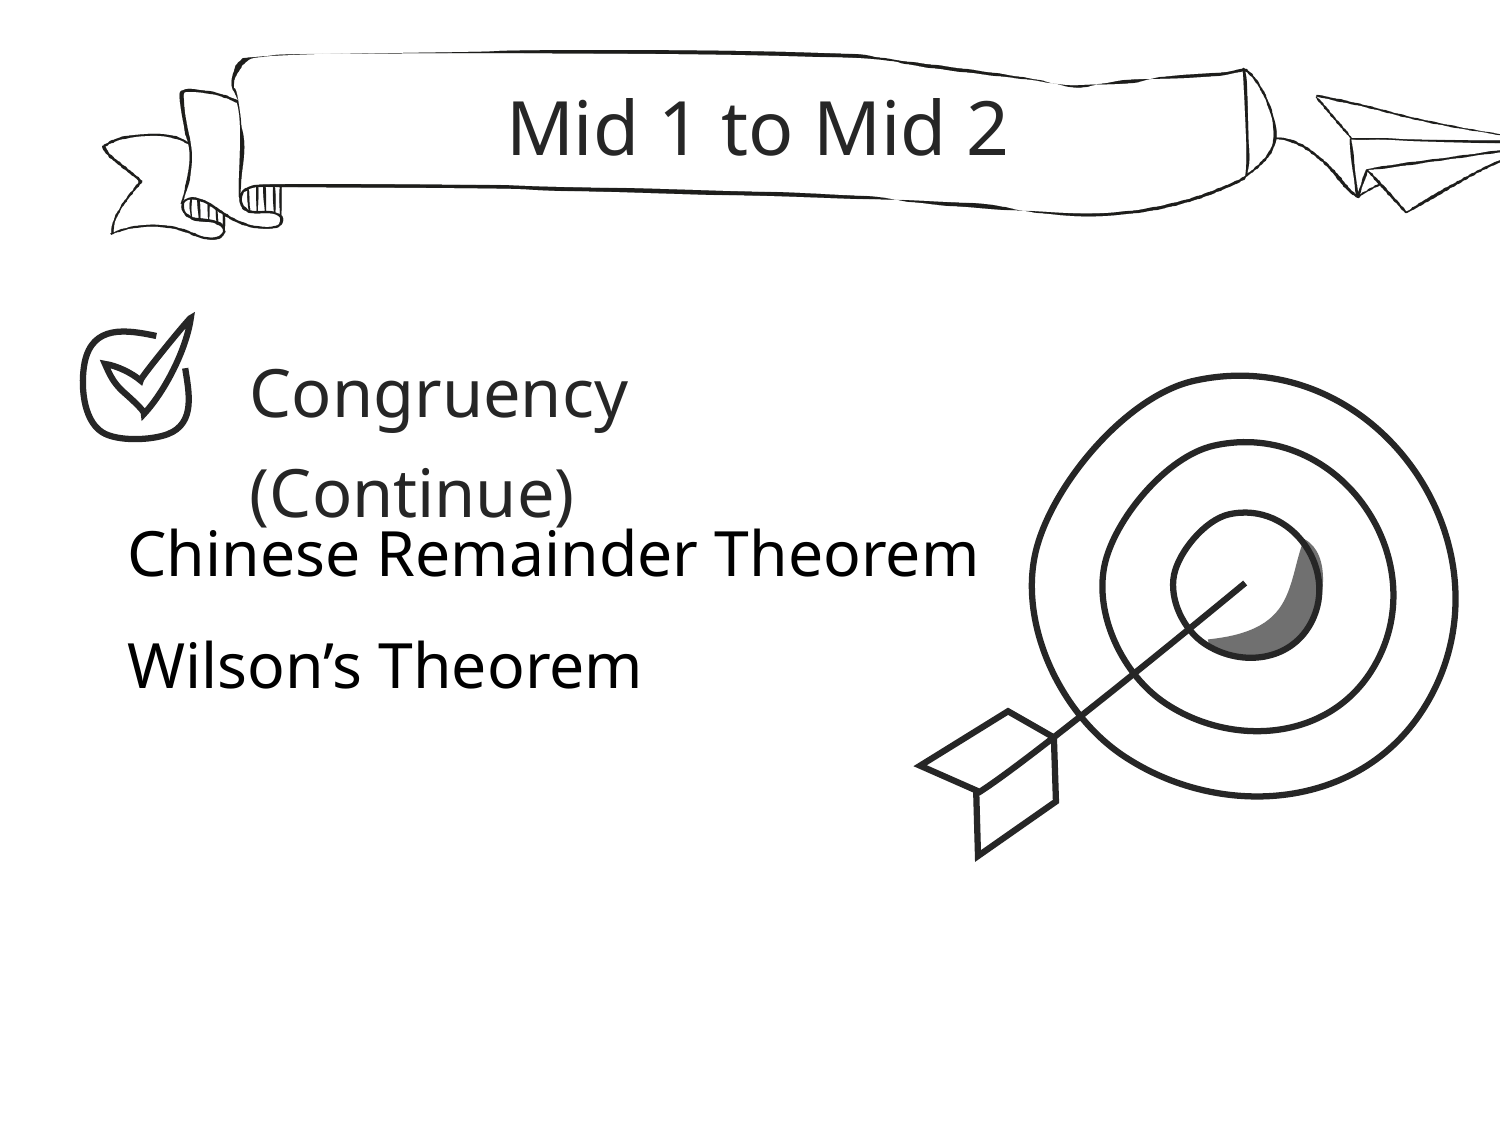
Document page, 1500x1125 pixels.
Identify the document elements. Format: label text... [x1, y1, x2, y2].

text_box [1032, 376, 1458, 796]
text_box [82, 317, 191, 440]
text_box Chinese Remainder Theorem Wilson’s Theorem [112, 468, 1032, 821]
text_box Congruency (Continue) [235, 323, 978, 468]
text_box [928, 561, 1226, 869]
picture [102, 50, 1500, 240]
